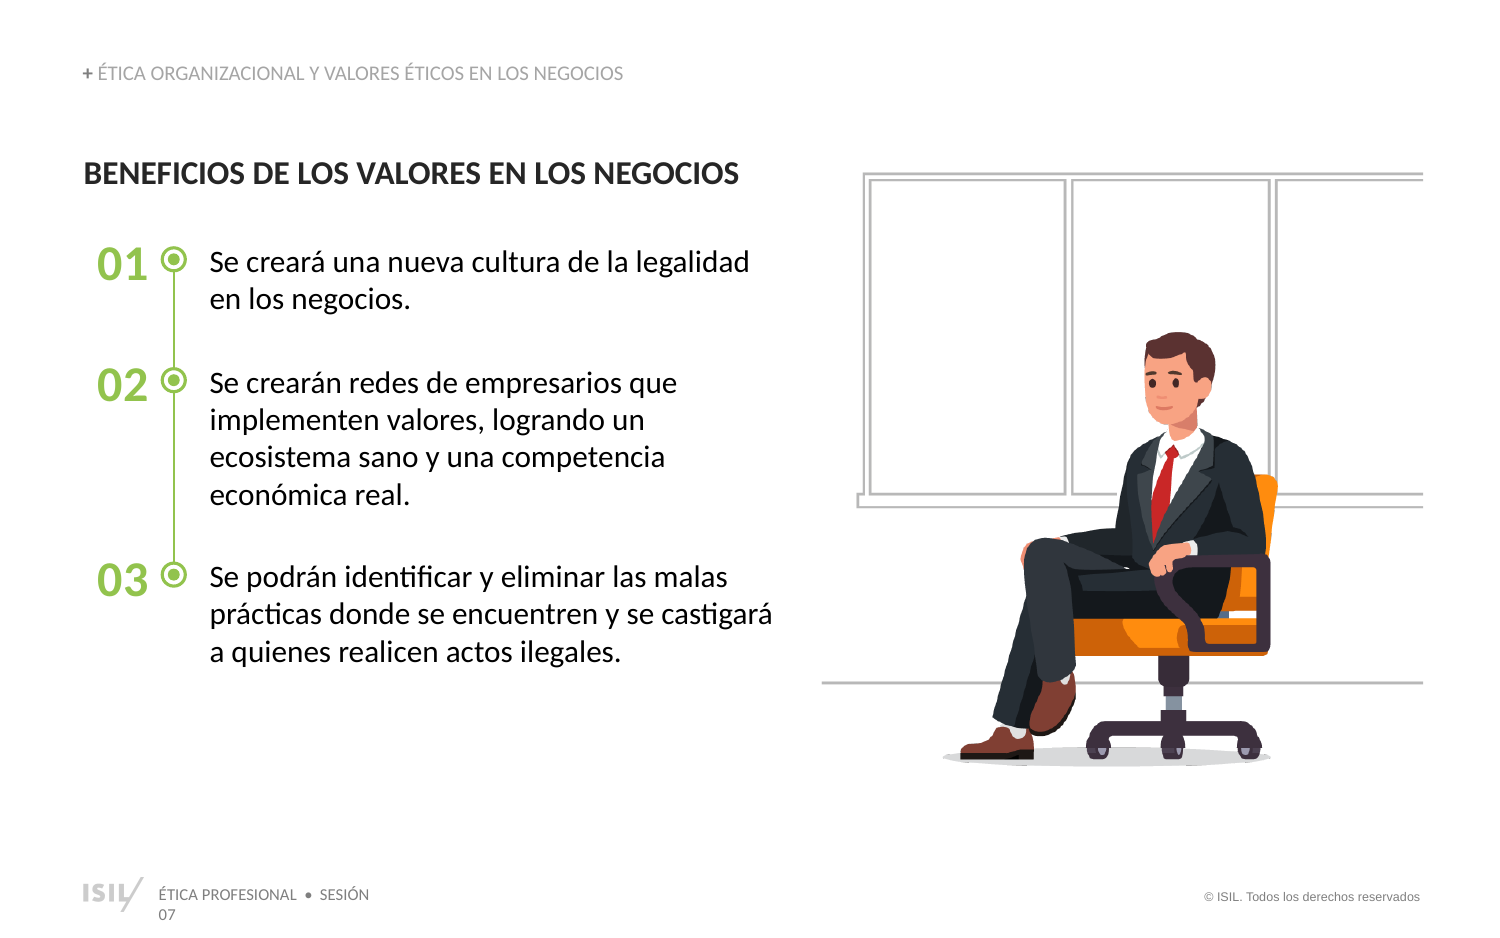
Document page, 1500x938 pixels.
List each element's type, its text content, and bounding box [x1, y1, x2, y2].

picture [779, 149, 1424, 829]
text_box Se podrán identificar y eliminar las malas prácticas donde se encuentren y se castigará a quienes realicen actos ilegales. [209, 556, 774, 669]
text_box Se crearán redes de empresarios que implementen valores, logrando un ecosistema sano y una competencia económica real. [209, 361, 774, 512]
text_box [161, 368, 186, 392]
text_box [161, 562, 186, 587]
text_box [161, 247, 186, 272]
text_box BENEFICIOS DE LOS VALORES EN LOS NEGOCIOS [83, 150, 777, 191]
text_box Se creará una nueva cultura de la legalidad en los negocios. [209, 240, 774, 316]
text_box 03 [82, 546, 149, 607]
text_box 01 [82, 230, 149, 291]
text_box 02 [82, 351, 149, 412]
text_box + ÉTICA ORGANIZACIONAL Y VALORES ÉTICOS EN LOS NEGOCIOS [82, 62, 868, 85]
